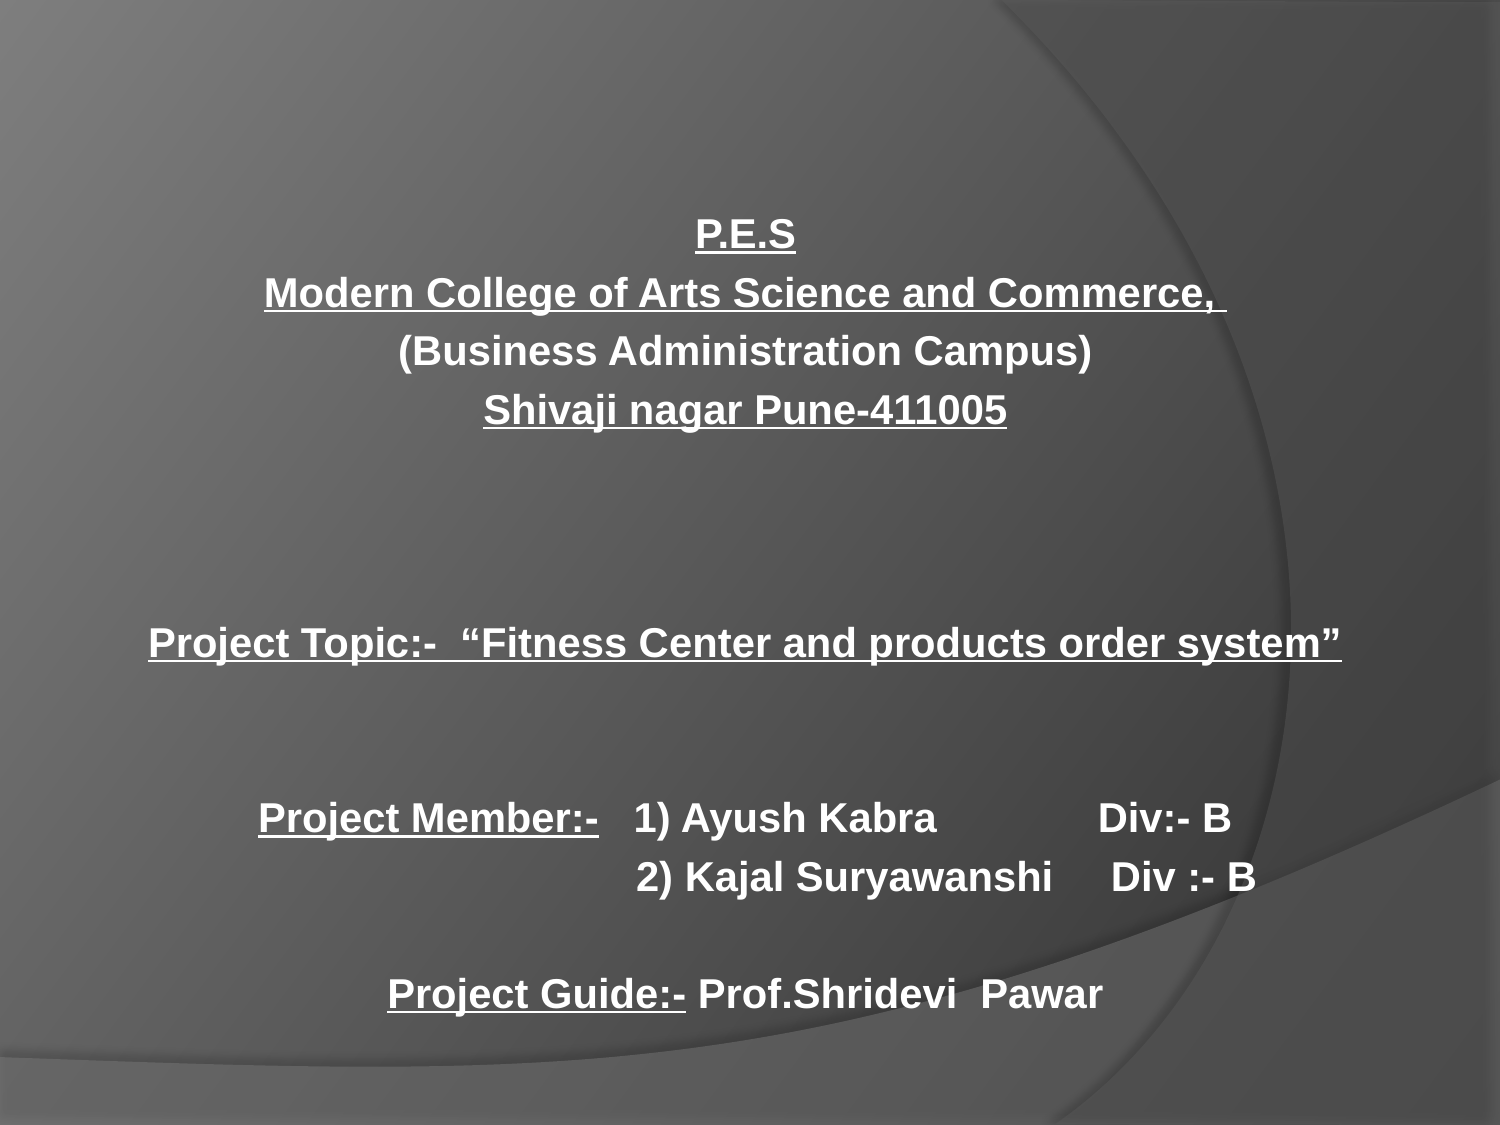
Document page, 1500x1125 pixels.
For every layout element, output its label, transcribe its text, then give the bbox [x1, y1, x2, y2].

subtitle P.E.S Modern College of Arts Science and Commerce, (Business Administration Campus) Shivaji nagar Pune-411005 Project Topic:- “Fitness Center and products order system” Project Member:- 1) Ayush Kabra Div:- B 2) Kajal Suryawanshi Div :- B Project Guide:- Prof.Shridevi Pawar [71, 0, 1413, 1075]
